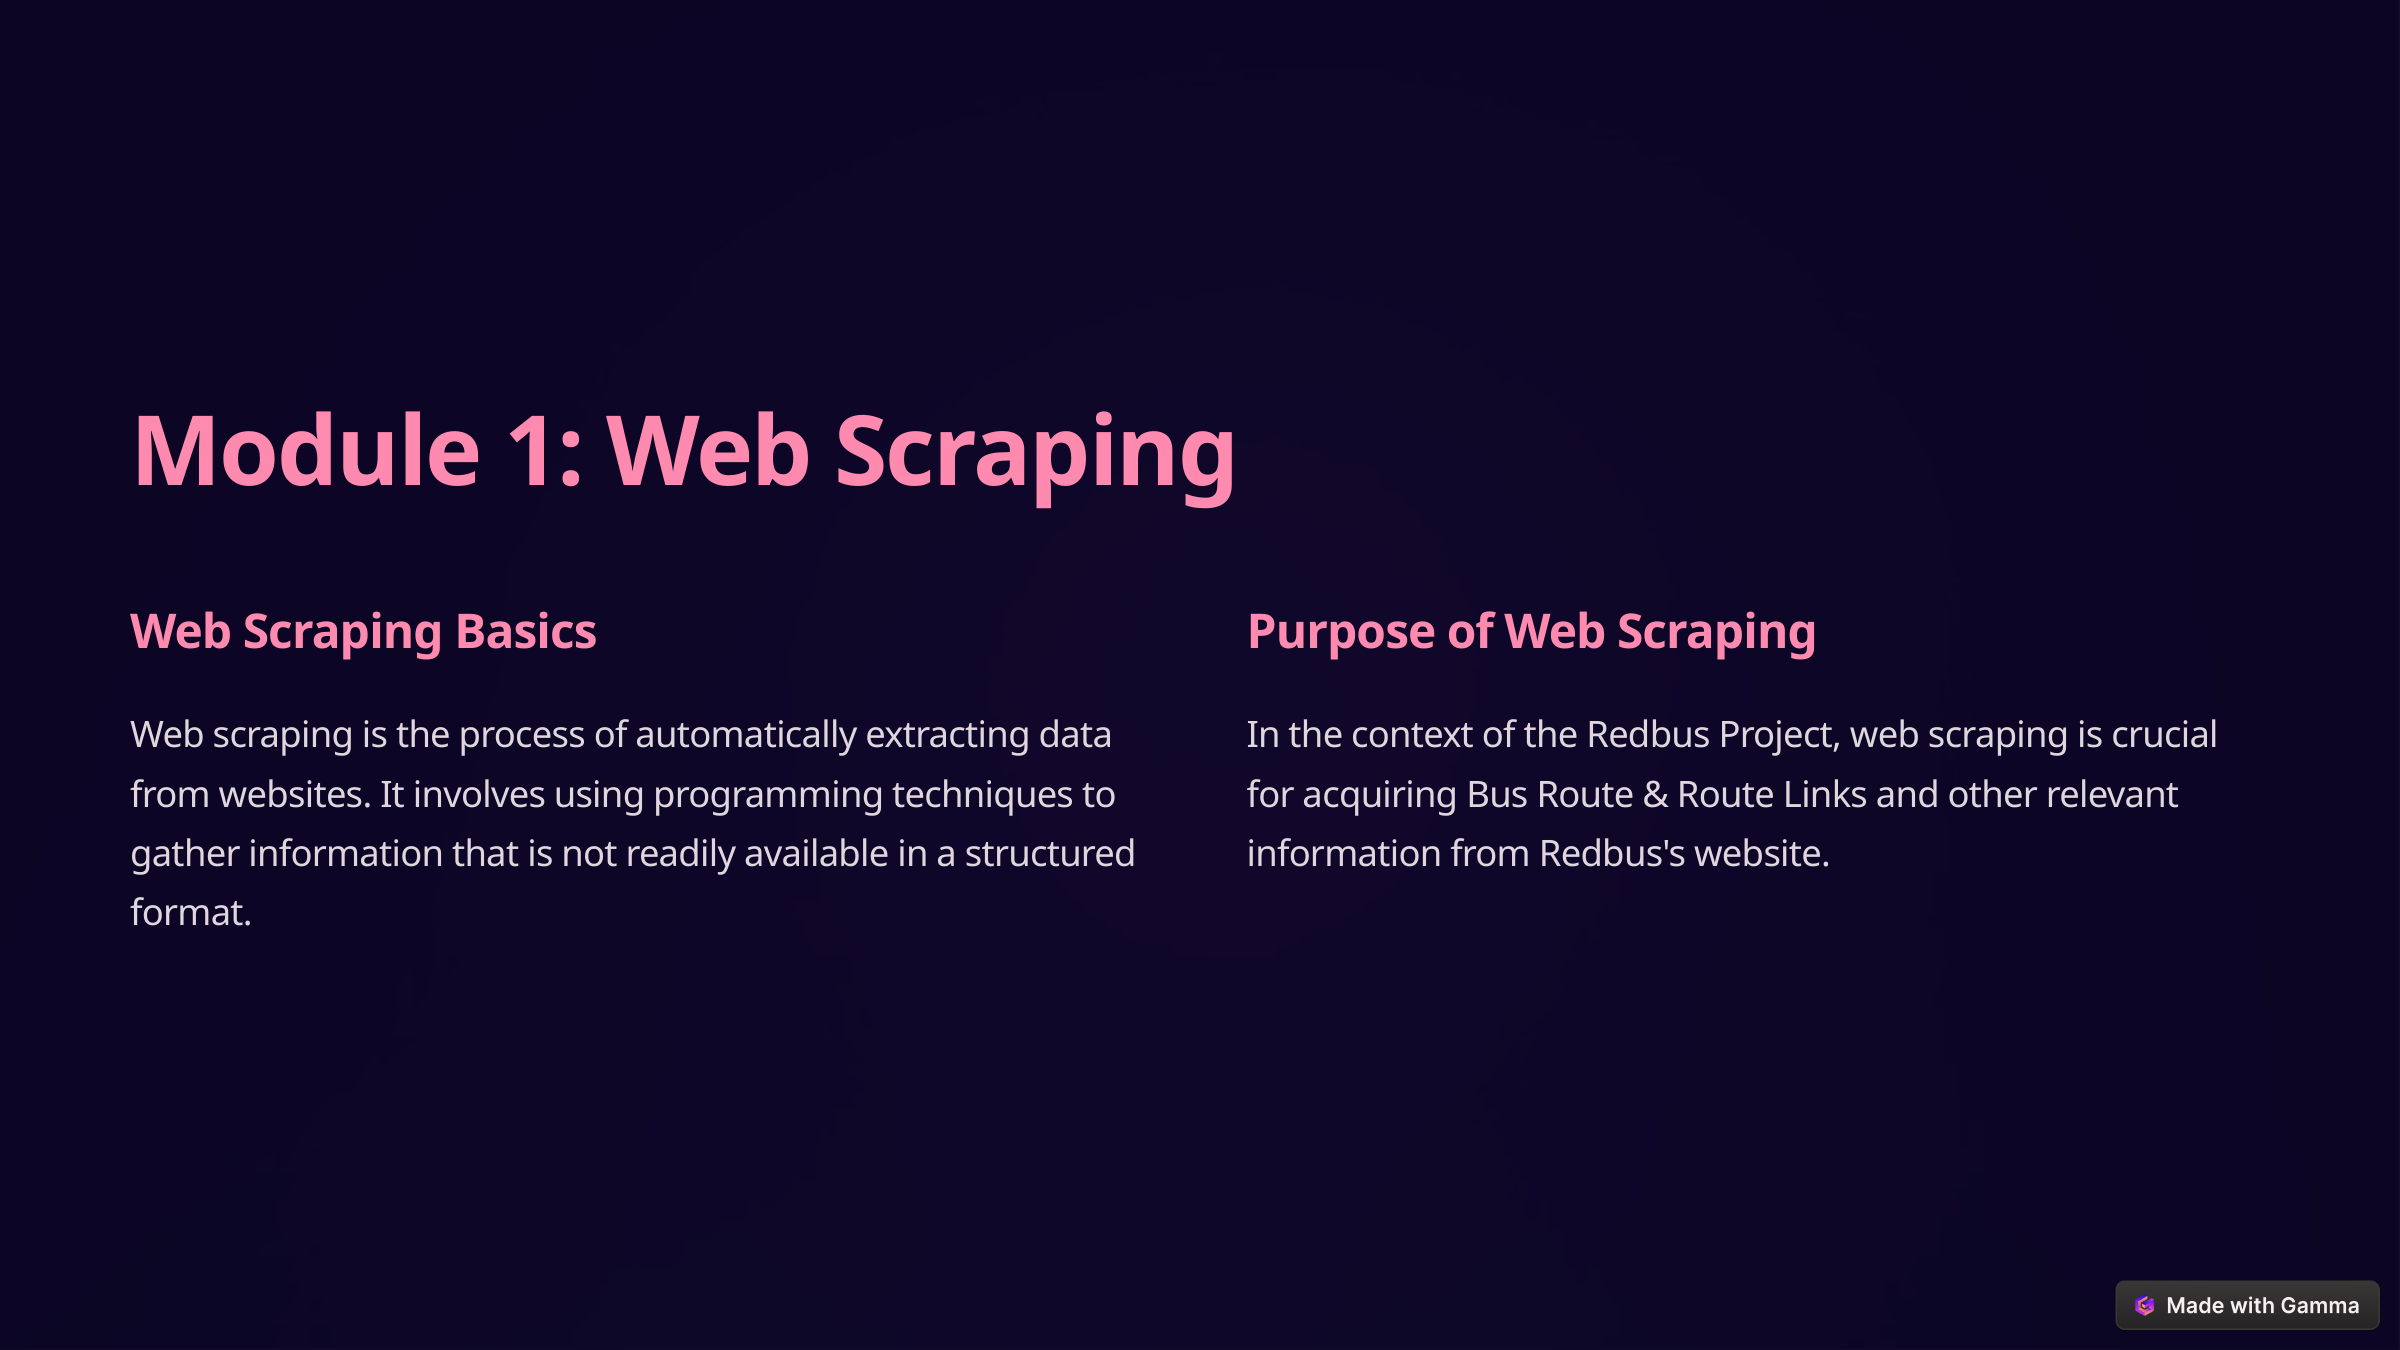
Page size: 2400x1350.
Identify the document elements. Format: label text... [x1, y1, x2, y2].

text_box Web scraping is the process of automatically extracting data from websites. It involves using programming techniques to gather information that is not readily available in a structured format. [130, 695, 1155, 934]
text_box Purpose of Web Scraping [1246, 597, 1780, 659]
text_box Module 1: Web Scraping [130, 382, 1146, 505]
text_box Web Scraping Basics [130, 597, 619, 659]
text_box In the context of the Redbus Project, web scraping is crucial for acquiring Bus Route & Route Links and other relevant information from Redbus's website. [1246, 695, 2271, 875]
picture [2106, 1271, 2389, 1339]
